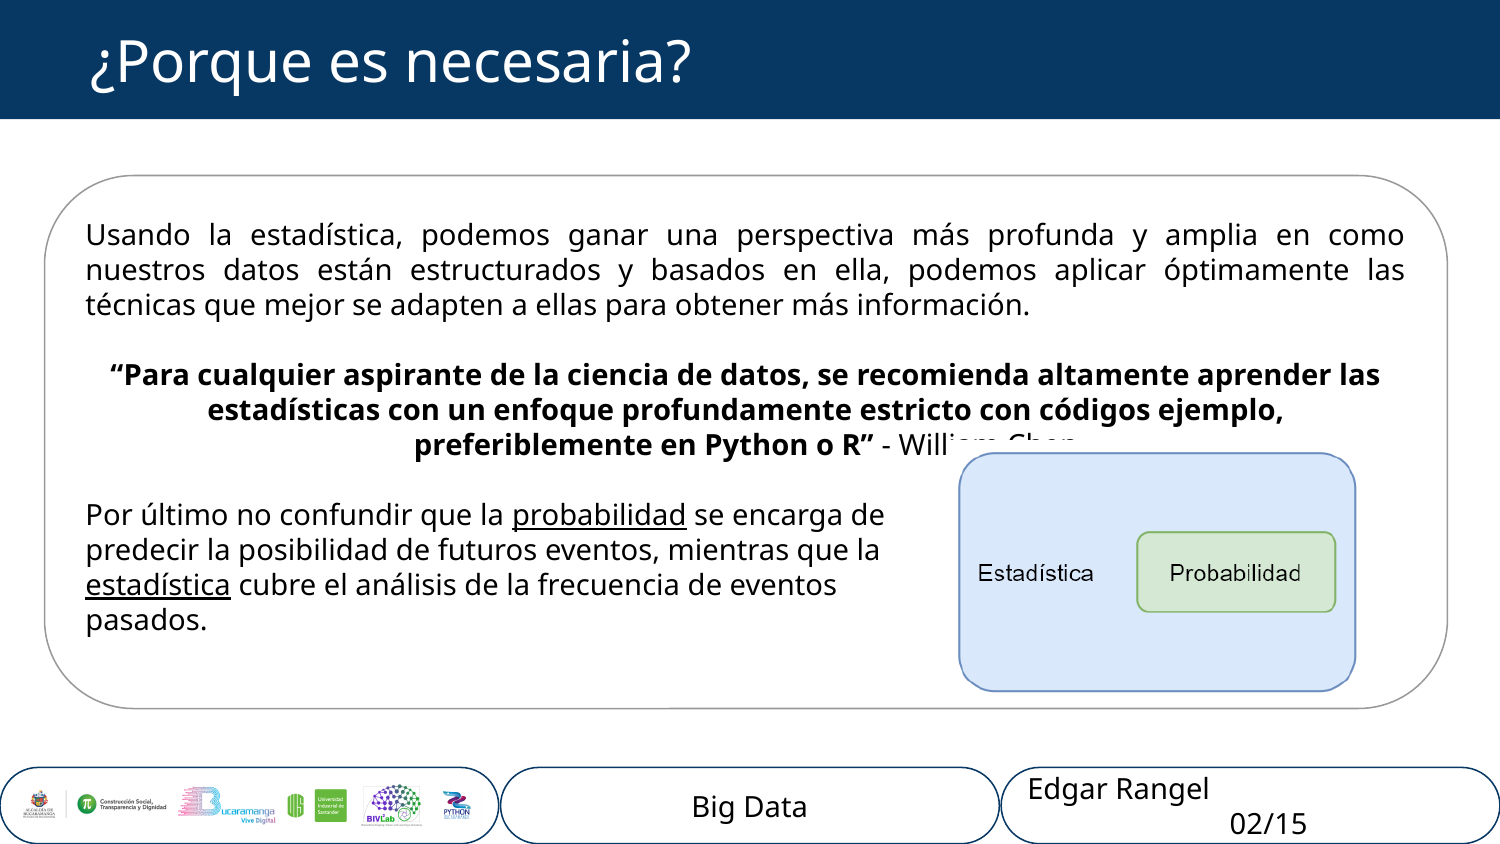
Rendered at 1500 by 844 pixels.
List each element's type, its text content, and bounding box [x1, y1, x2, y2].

title ¿Porque es necesaria? [0, 0, 1500, 120]
picture [946, 440, 1366, 699]
text_box [0, 767, 499, 834]
text_box Usando la estadística, podemos ganar una perspectiva más profunda y amplia en como nuestros datos están estructurados y basados en ella, podemos aplicar óptimamente las técnicas que mejor se adapten a ellas para obtener más información. “Para cualquier aspirante de la ciencia de datos, se recomienda altamente aprender las estadísticas con un enfoque profundamente estricto con códigos ejemplo, preferiblemente en Python o R” - William Chen Por último no confundir que la probabilidad se encarga de predecir la posibilidad de futuros eventos, mientras que la estadística cubre el análisis de la frecuencia de eventos pasados. [44, 175, 1448, 709]
text_box Big Data [500, 767, 1000, 844]
picture [15, 782, 483, 829]
text_box Edgar Rangel 02/15 [1001, 767, 1500, 844]
text_box [16, 837, 483, 844]
